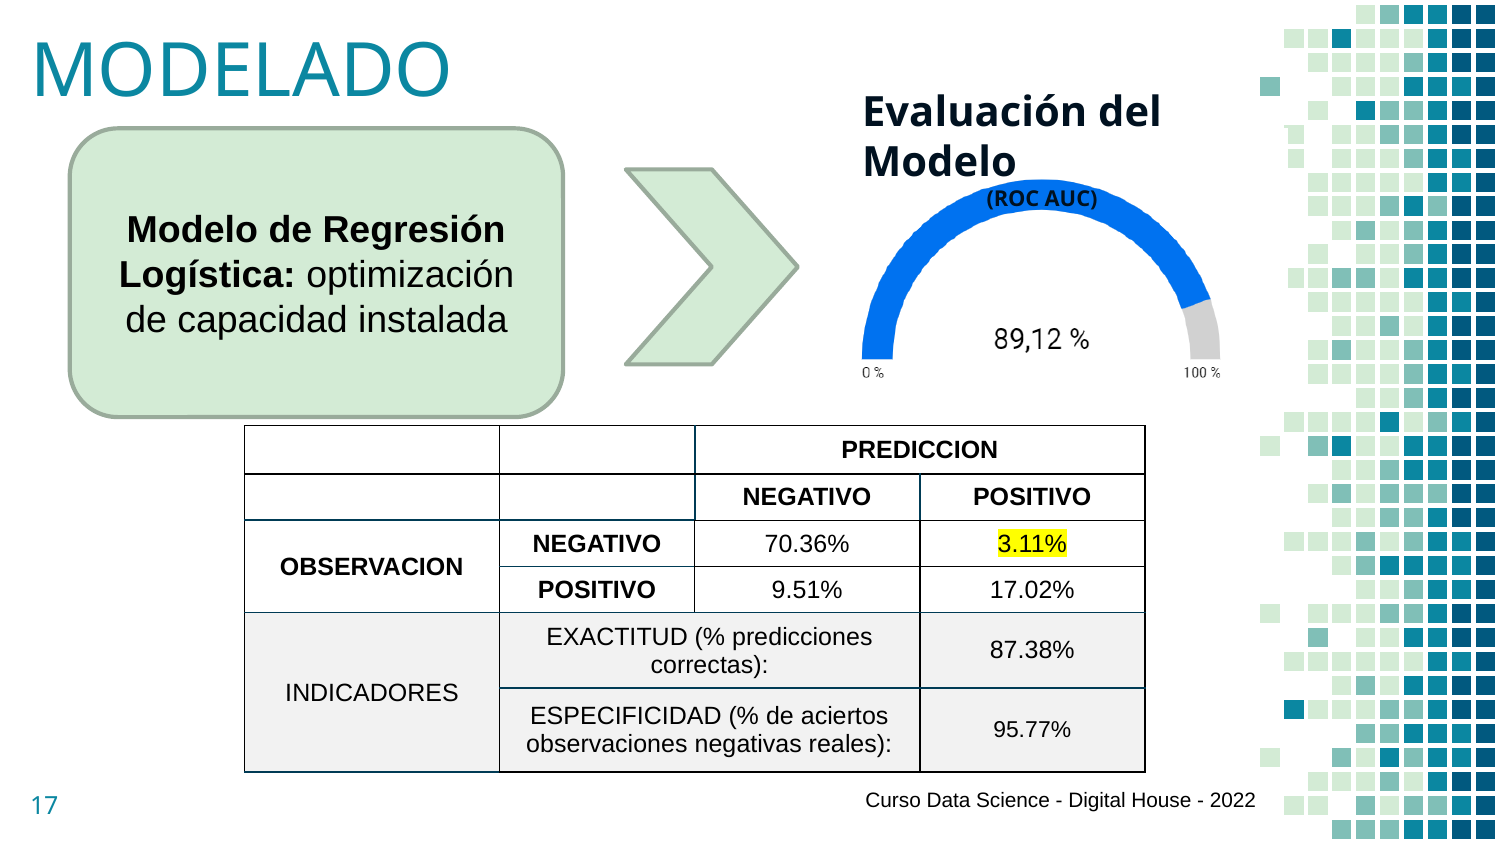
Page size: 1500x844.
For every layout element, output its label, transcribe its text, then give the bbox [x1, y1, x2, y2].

table_header [500, 426, 694, 473]
table_cell POSITIVO [921, 475, 1144, 520]
table_cell 3.11% [921, 521, 1144, 566]
table_header [245, 426, 499, 473]
table_cell 70.36% [695, 521, 919, 566]
table_cell OBSERVACION [245, 521, 499, 612]
table_cell NEGATIVO [696, 475, 919, 520]
table_cell [245, 475, 499, 519]
table_cell 17.02% [921, 567, 1144, 612]
table_cell INDICADORES [245, 613, 499, 771]
text_box Curso Data Science - Digital House - 2022 [850, 774, 1276, 825]
table_header PREDICCION [696, 426, 1144, 473]
table_cell 95.77% [921, 689, 1144, 771]
slide_number 17 [15, 774, 105, 839]
table_cell ESPECIFICIDAD (% de aciertos observaciones negativas reales): [500, 689, 919, 771]
text_box [625, 169, 771, 365]
table_cell 87.38% [921, 613, 1144, 687]
table_cell POSITIVO [500, 567, 694, 612]
table_cell 9.51% [695, 567, 919, 612]
title MODELADO [15, 4, 1044, 127]
table_cell NEGATIVO [500, 521, 694, 566]
text_box Evaluación del Modelo (ROC AUC) [847, 77, 1237, 126]
table_cell [500, 475, 694, 519]
text_box Modelo de Regresión Logística: optimización de capacidad instalada [69, 128, 564, 418]
picture [776, 128, 1289, 404]
table_cell EXACTITUD (% predicciones correctas): [500, 613, 919, 687]
